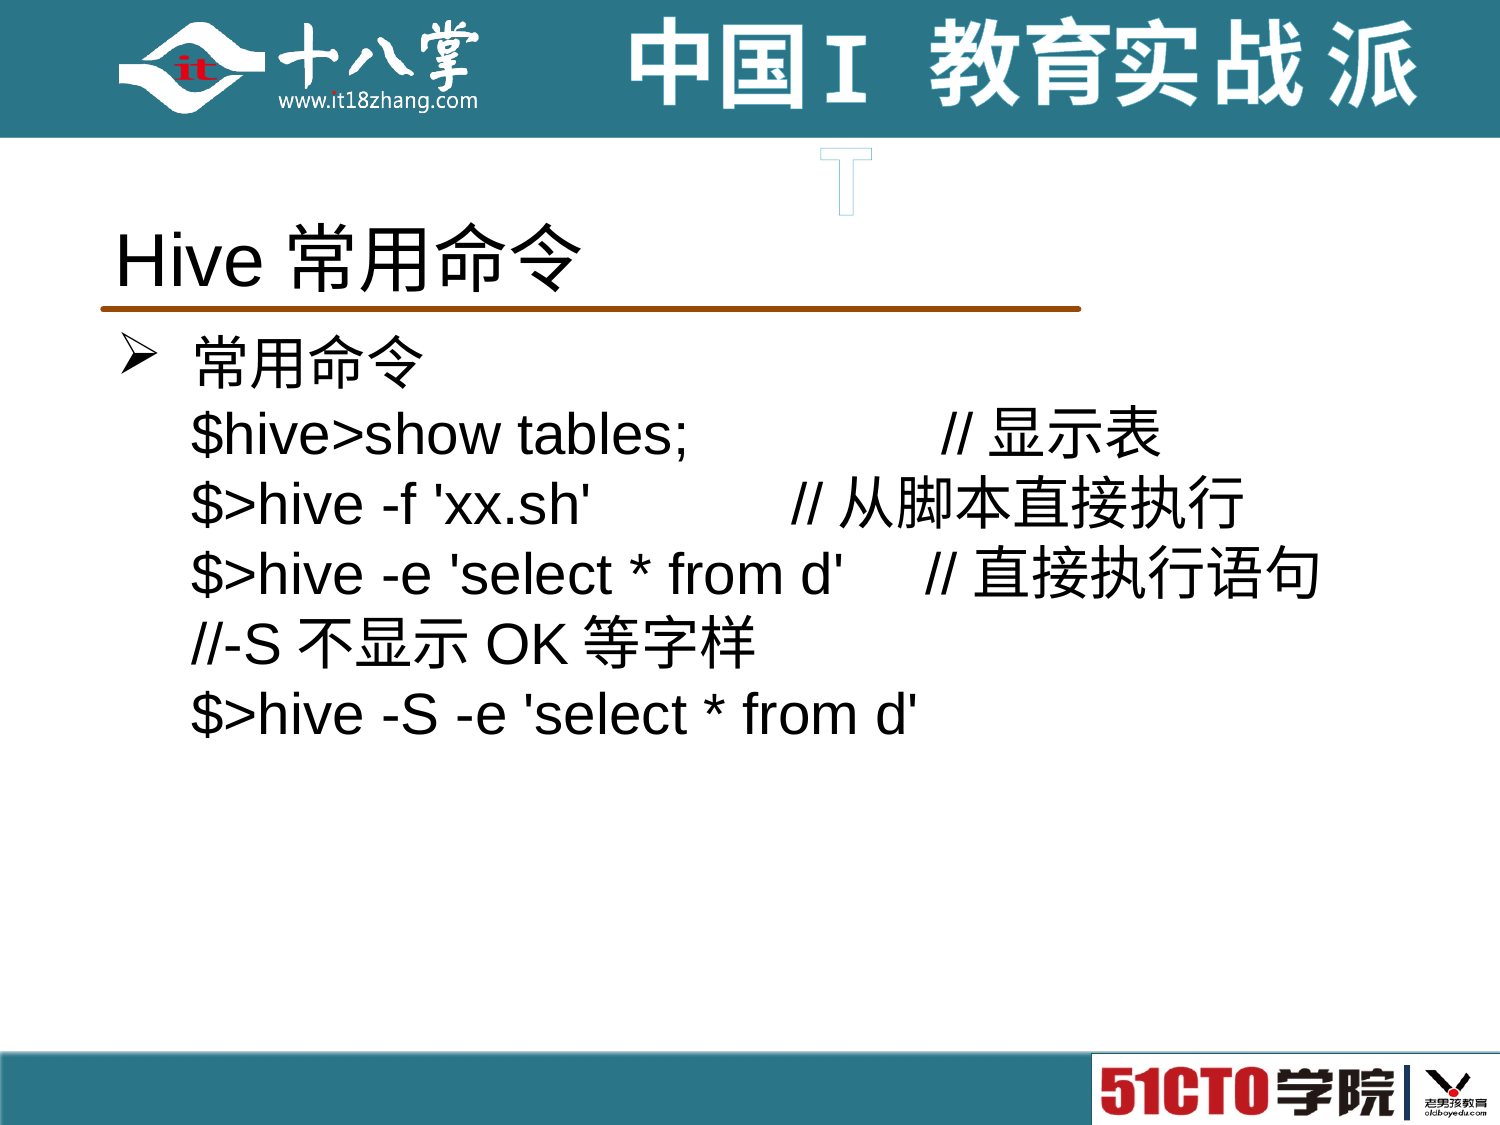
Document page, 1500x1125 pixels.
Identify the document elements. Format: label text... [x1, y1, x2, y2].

picture [1092, 1054, 1500, 1125]
picture [119, 20, 479, 114]
list 常用命令 $hive>show tables; //显示表 $>hive -f 'xx.sh' //从脚本直接执行 $>hive -e 'select * from d' //直接执行语句 //-S不显示OK等字样 $>hive -S -e 'select * from d' [101, 318, 1424, 1035]
title Hive常用命令 [100, 204, 1424, 303]
